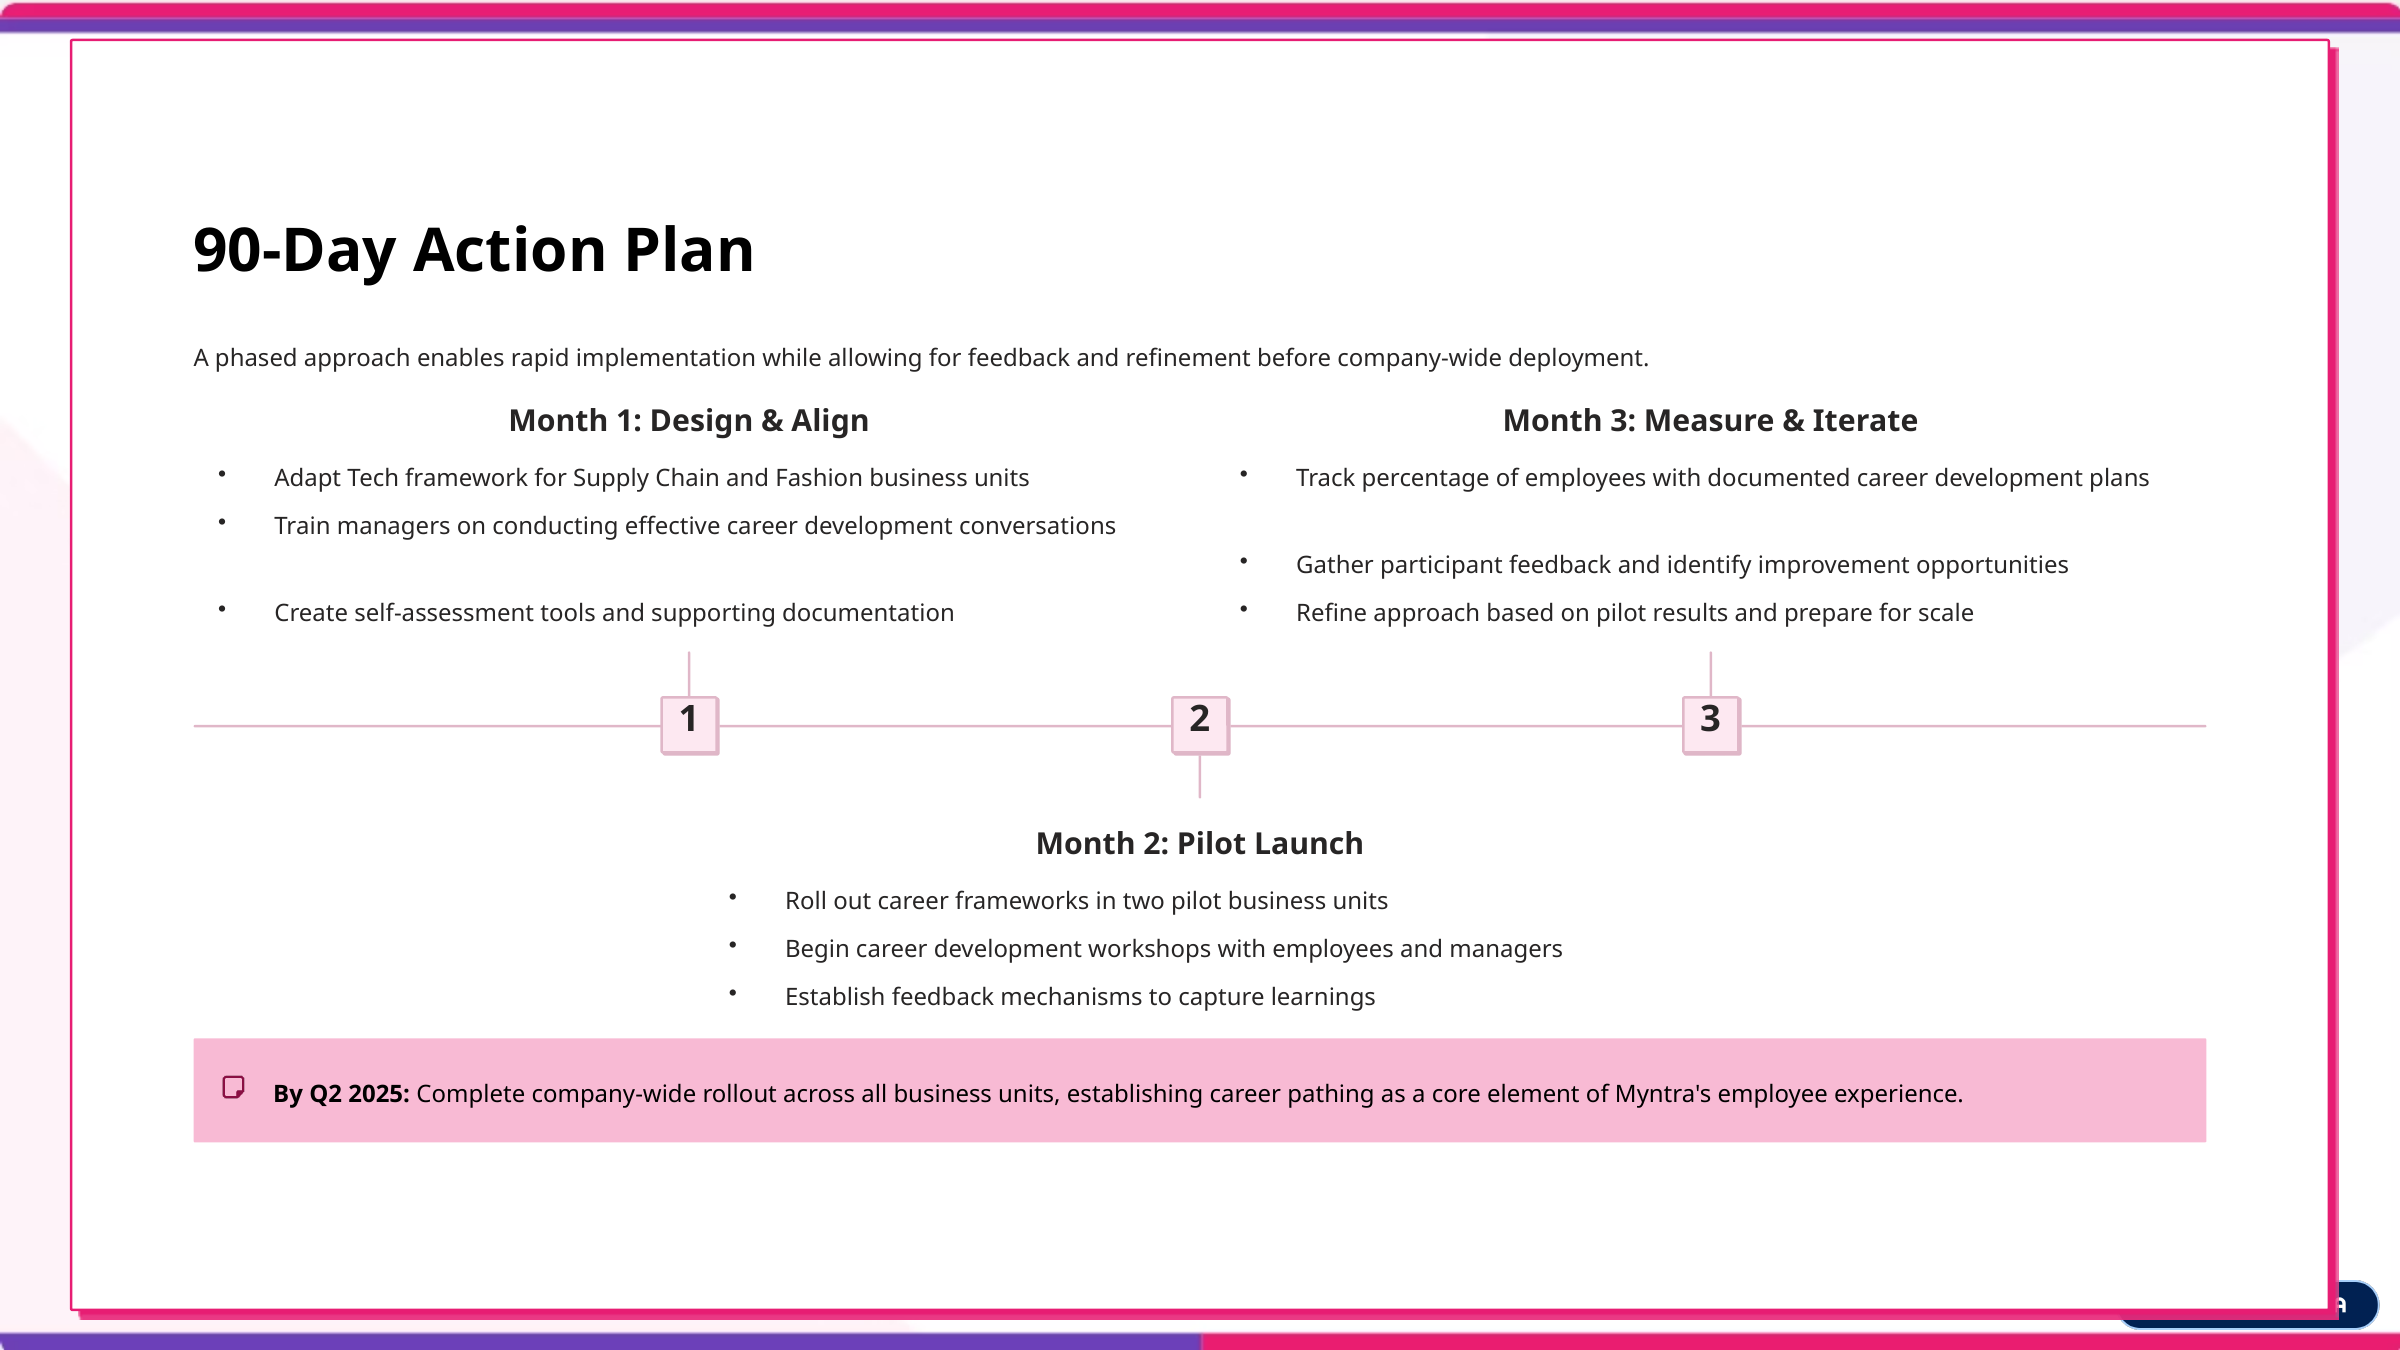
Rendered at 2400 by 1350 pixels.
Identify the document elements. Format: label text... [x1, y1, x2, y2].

text_box 90-Day Action Plan [193, 207, 807, 284]
text_box [1172, 697, 1228, 753]
picture [0, 0, 2400, 1350]
text_box Month 1: Design & Align [507, 399, 871, 439]
text_box [1198, 755, 1202, 799]
text_box Roll out career frameworks in two pilot business units [728, 875, 1671, 916]
text_box [193, 1038, 2207, 1143]
text_box [1741, 724, 2207, 728]
text_box Train managers on conducting effective career development conversations [218, 500, 1161, 580]
text_box Month 3: Measure & Iterate [1499, 399, 1922, 439]
text_box [1709, 651, 1713, 697]
text_box [193, 724, 661, 728]
text_box [1230, 724, 1683, 728]
text_box Gather participant feedback and identify improvement opportunities [1239, 539, 2182, 580]
text_box Refine approach based on pilot results and prepare for scale [1239, 587, 2182, 627]
text_box Create self-assessment tools and supporting documentation [218, 587, 1161, 627]
text_box [661, 697, 717, 753]
text_box Track percentage of employees with documented career development plans [1239, 452, 2182, 532]
text_box Adapt Tech framework for Supply Chain and Fashion business units [218, 452, 1161, 492]
text_box A phased approach enables rapid implementation while allowing for feedback and refinement before company-wide deployment. [193, 333, 2207, 373]
text_box [71, 39, 2329, 1310]
text_box Begin career development workshops with employees and managers [728, 923, 1671, 963]
text_box 3 [1692, 701, 1730, 748]
text_box Establish feedback mechanisms to capture learnings [728, 971, 1671, 1011]
text_box [1683, 697, 1739, 753]
text_box By Q2 2025: Complete company-wide rollout across all business units, establishing career pathing as a core element of Myntra's employee experience. [273, 1068, 2182, 1108]
text_box Month 2: Pilot Launch [1033, 822, 1366, 862]
text_box 2 [1181, 701, 1219, 748]
text_box 1 [670, 701, 708, 748]
text_box [687, 651, 691, 697]
text_box [719, 724, 1172, 728]
